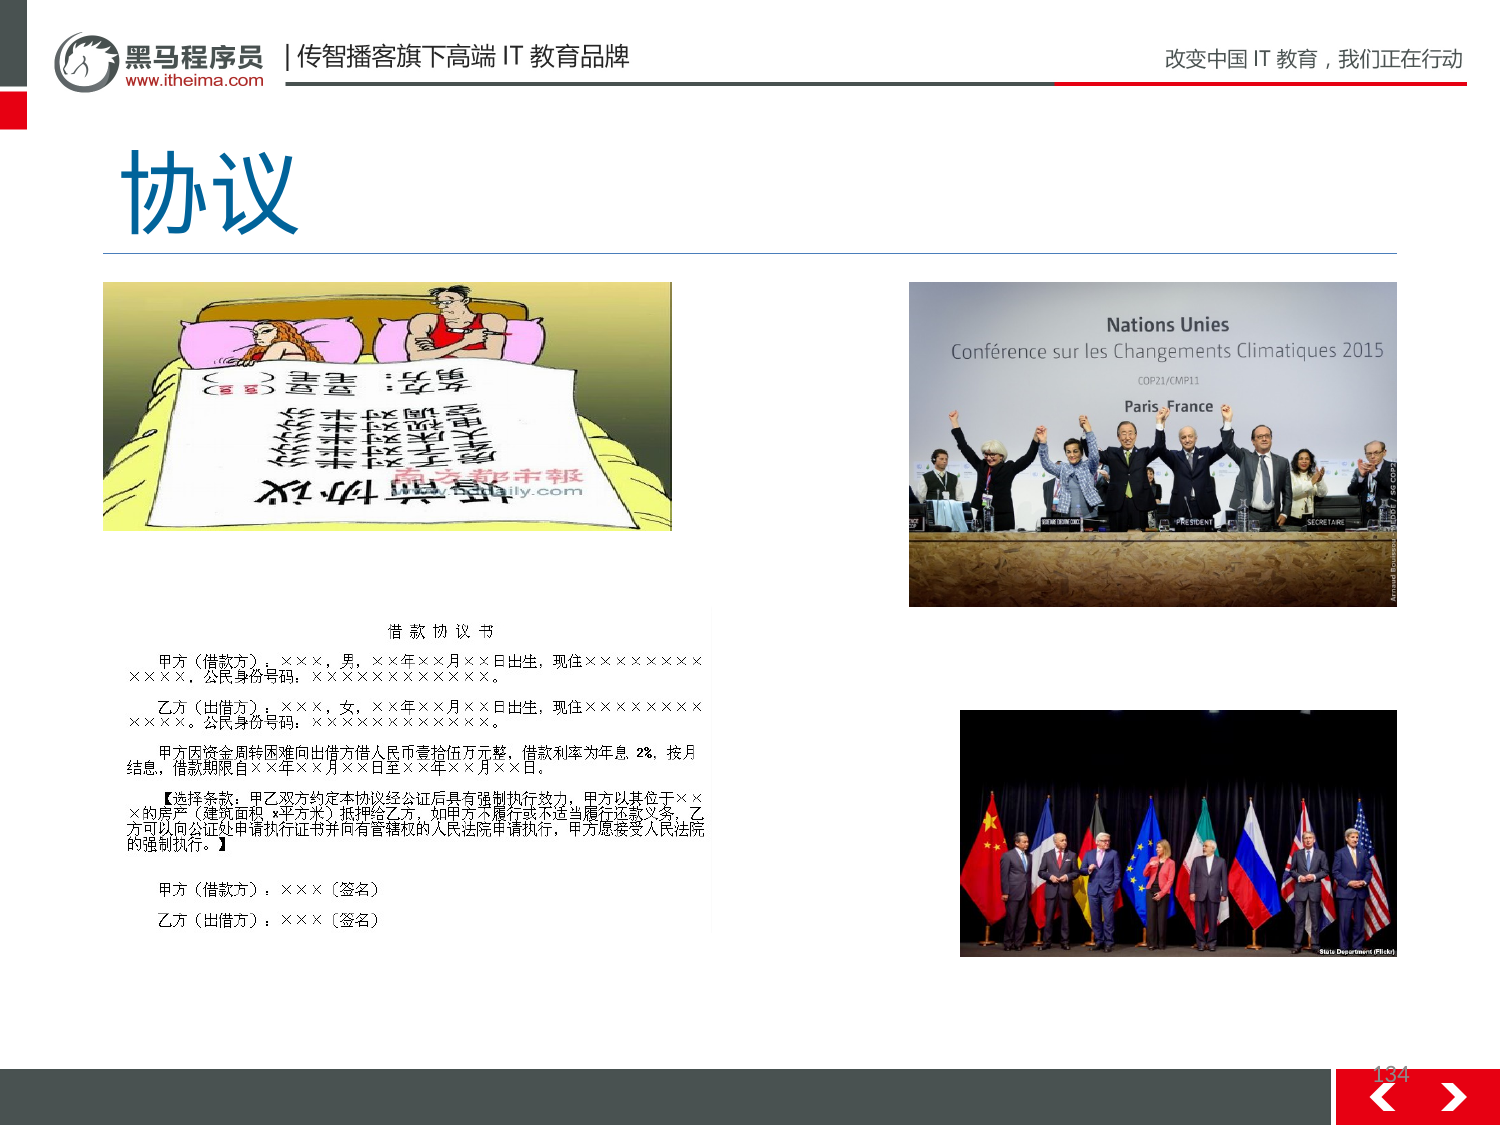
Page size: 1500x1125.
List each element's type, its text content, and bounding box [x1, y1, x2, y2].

picture [0, 0, 1500, 1125]
slide_number 134 [1074, 1042, 1425, 1103]
title 协议 [103, 95, 1397, 254]
